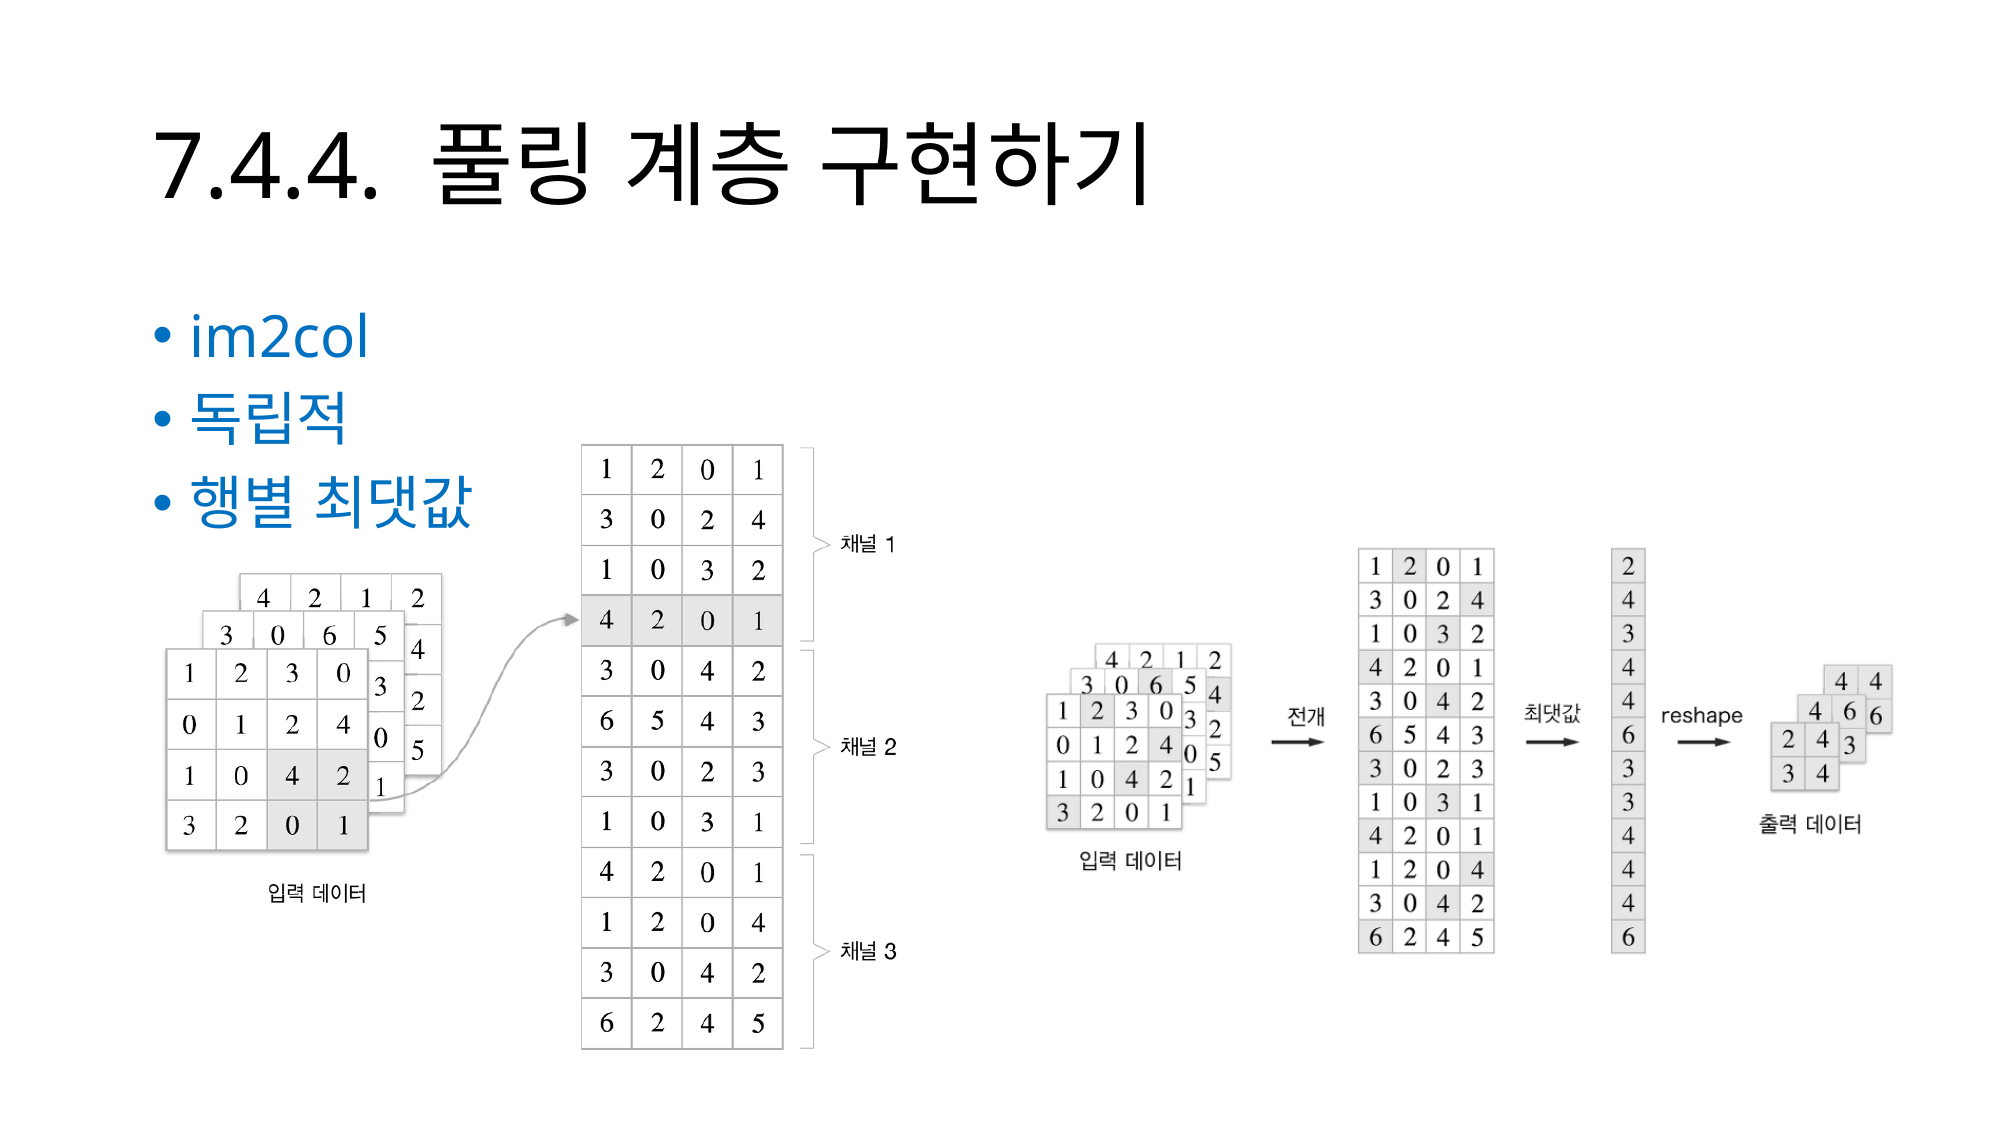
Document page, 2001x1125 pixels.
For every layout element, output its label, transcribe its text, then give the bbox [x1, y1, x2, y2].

picture [158, 436, 915, 1062]
picture [1020, 535, 1923, 965]
title 7.4.4. 풀링 계층 구현하기 [137, 59, 1863, 278]
list im2col 독립적 행별 최댓값 [137, 299, 1863, 1014]
